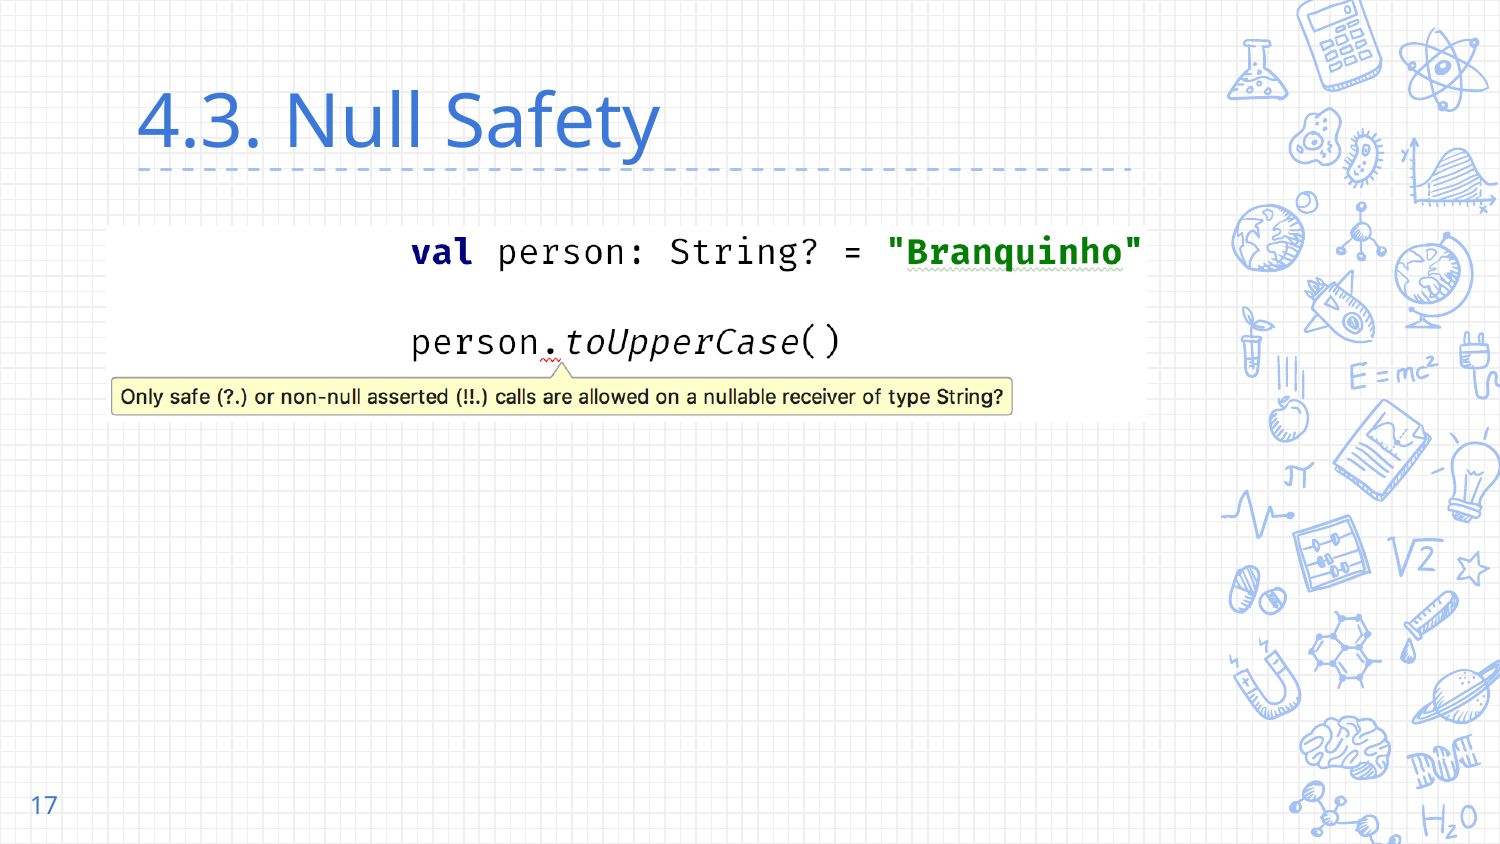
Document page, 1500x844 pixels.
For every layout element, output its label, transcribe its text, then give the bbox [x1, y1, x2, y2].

title 4.3. Null Safety [122, 36, 1130, 178]
picture [105, 226, 1147, 422]
slide_number 17 [14, 774, 105, 840]
